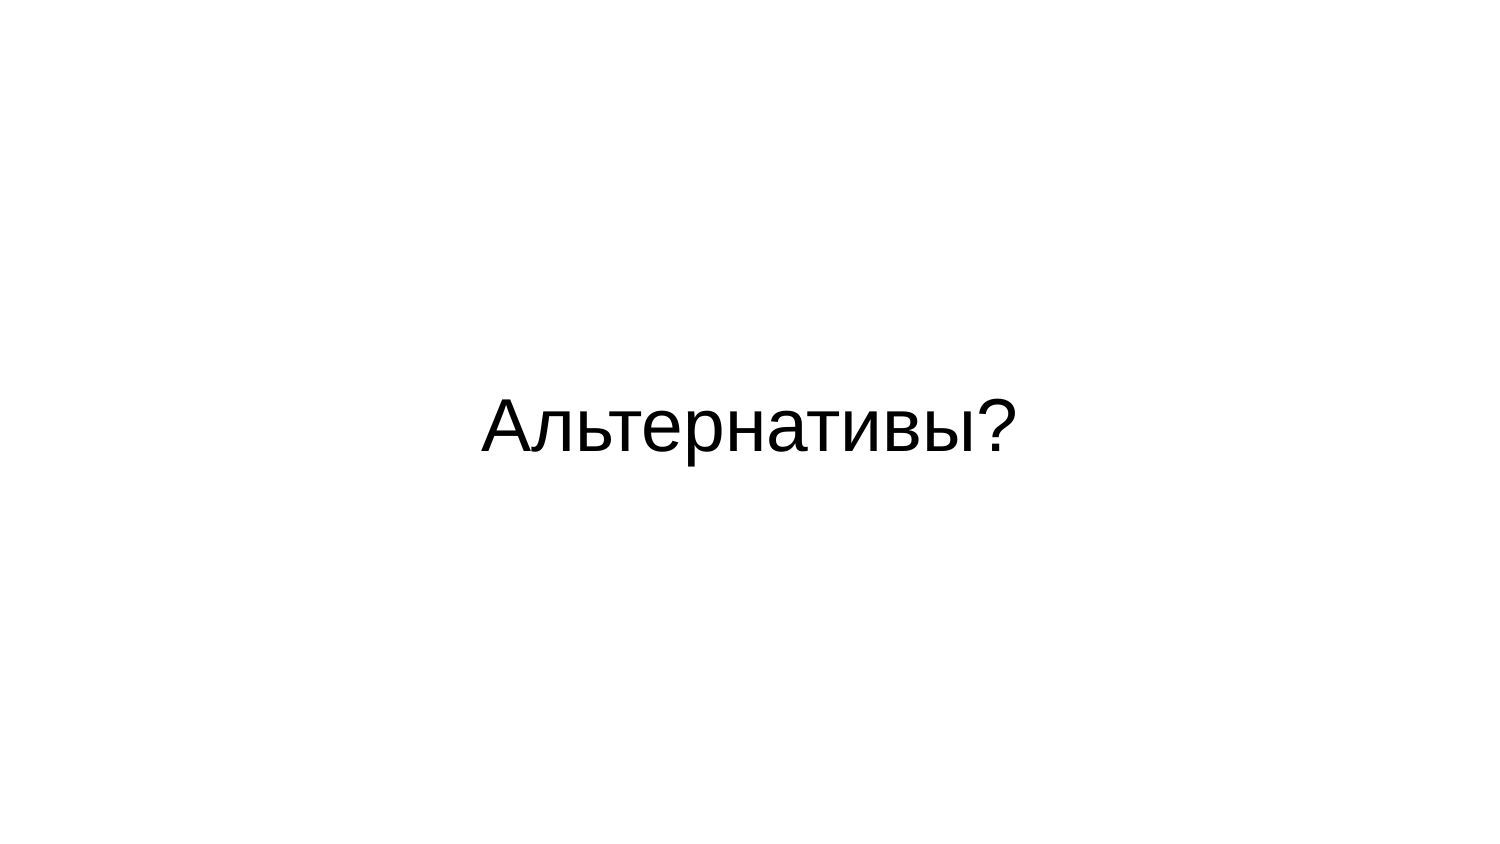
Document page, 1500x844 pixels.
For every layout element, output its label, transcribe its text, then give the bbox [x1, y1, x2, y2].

title Альтернативы? [51, 352, 1449, 491]
